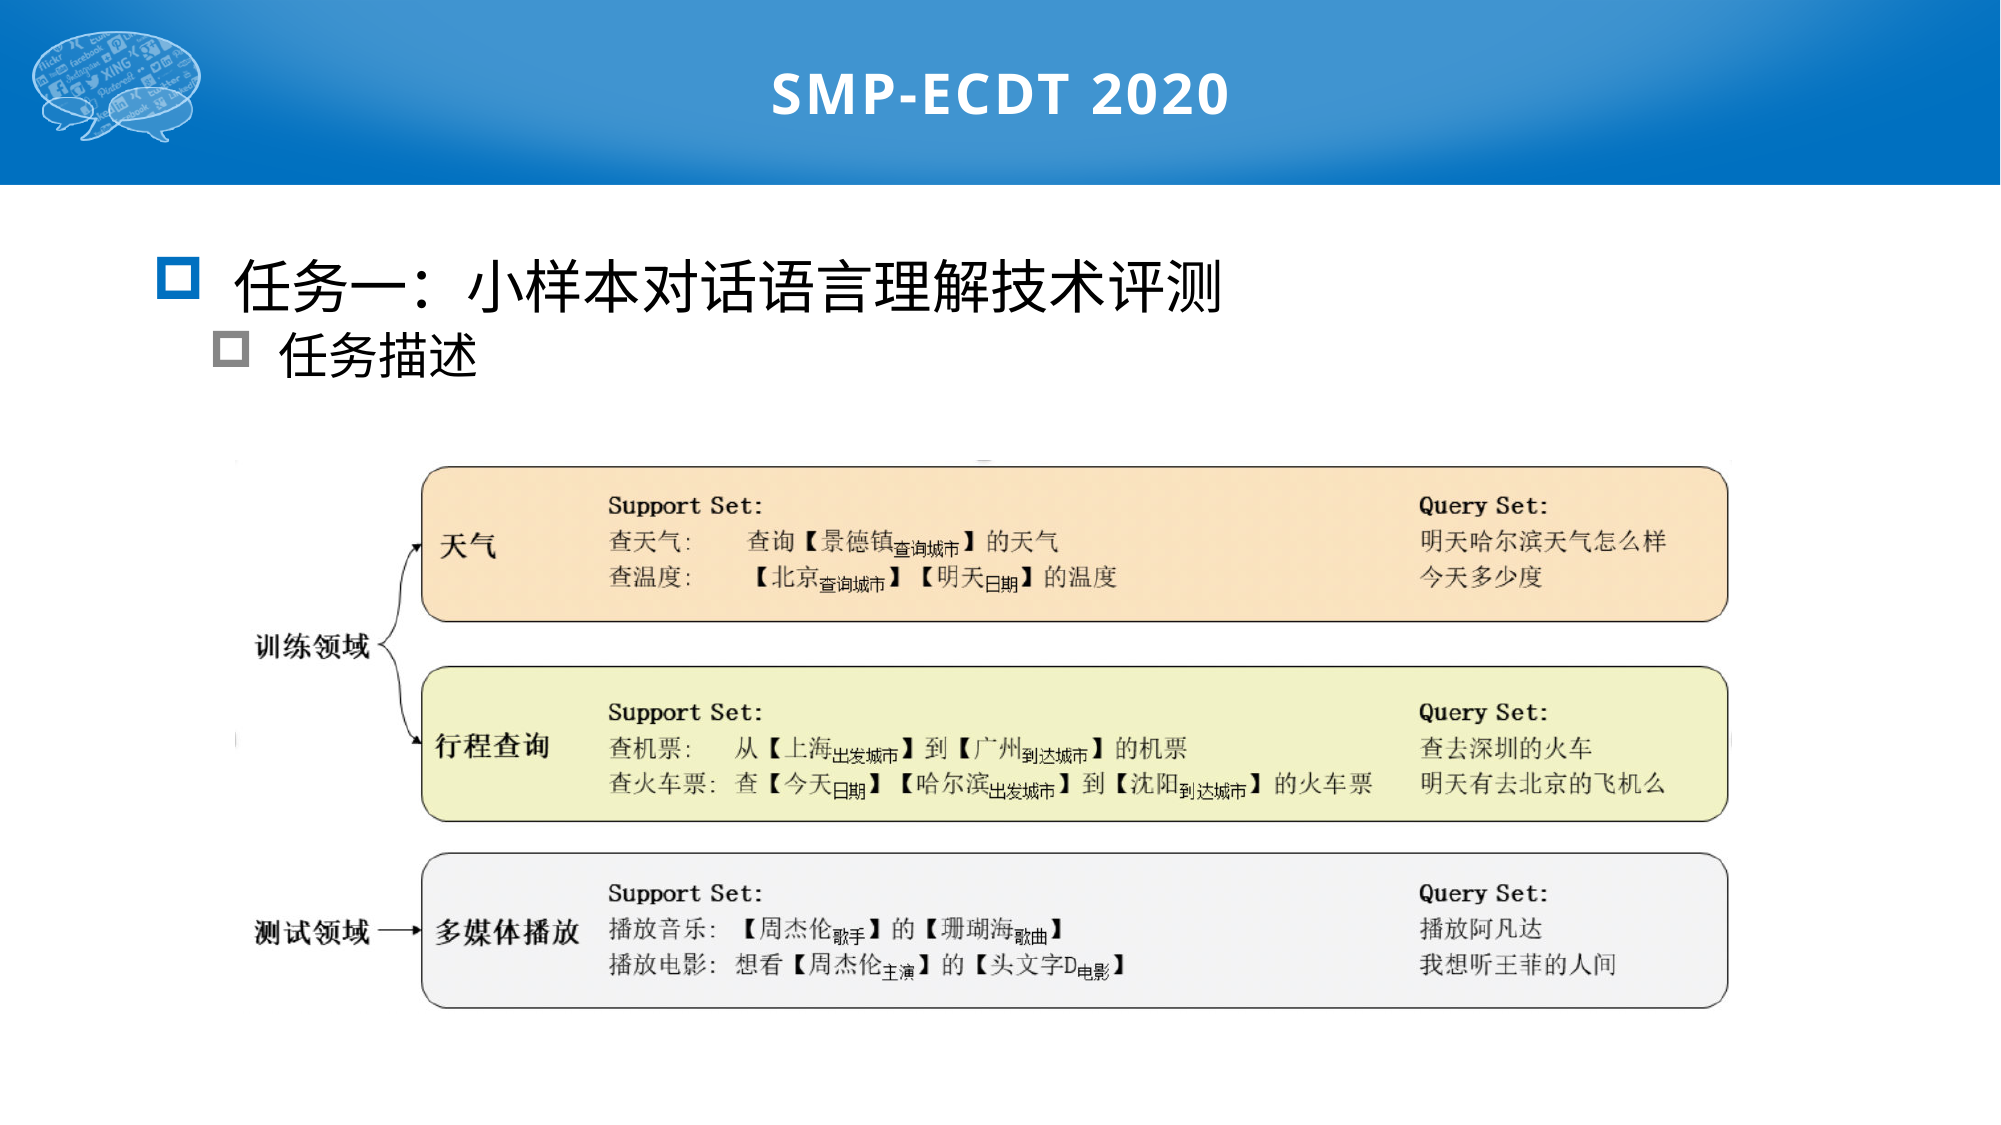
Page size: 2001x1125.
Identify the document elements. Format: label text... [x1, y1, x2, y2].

picture [0, 0, 2001, 1125]
title SMP-ECDT 2020 [0, 34, 2000, 160]
list 任务一：小样本对话语言理解技术评测 任务描述 [137, 250, 1863, 1014]
